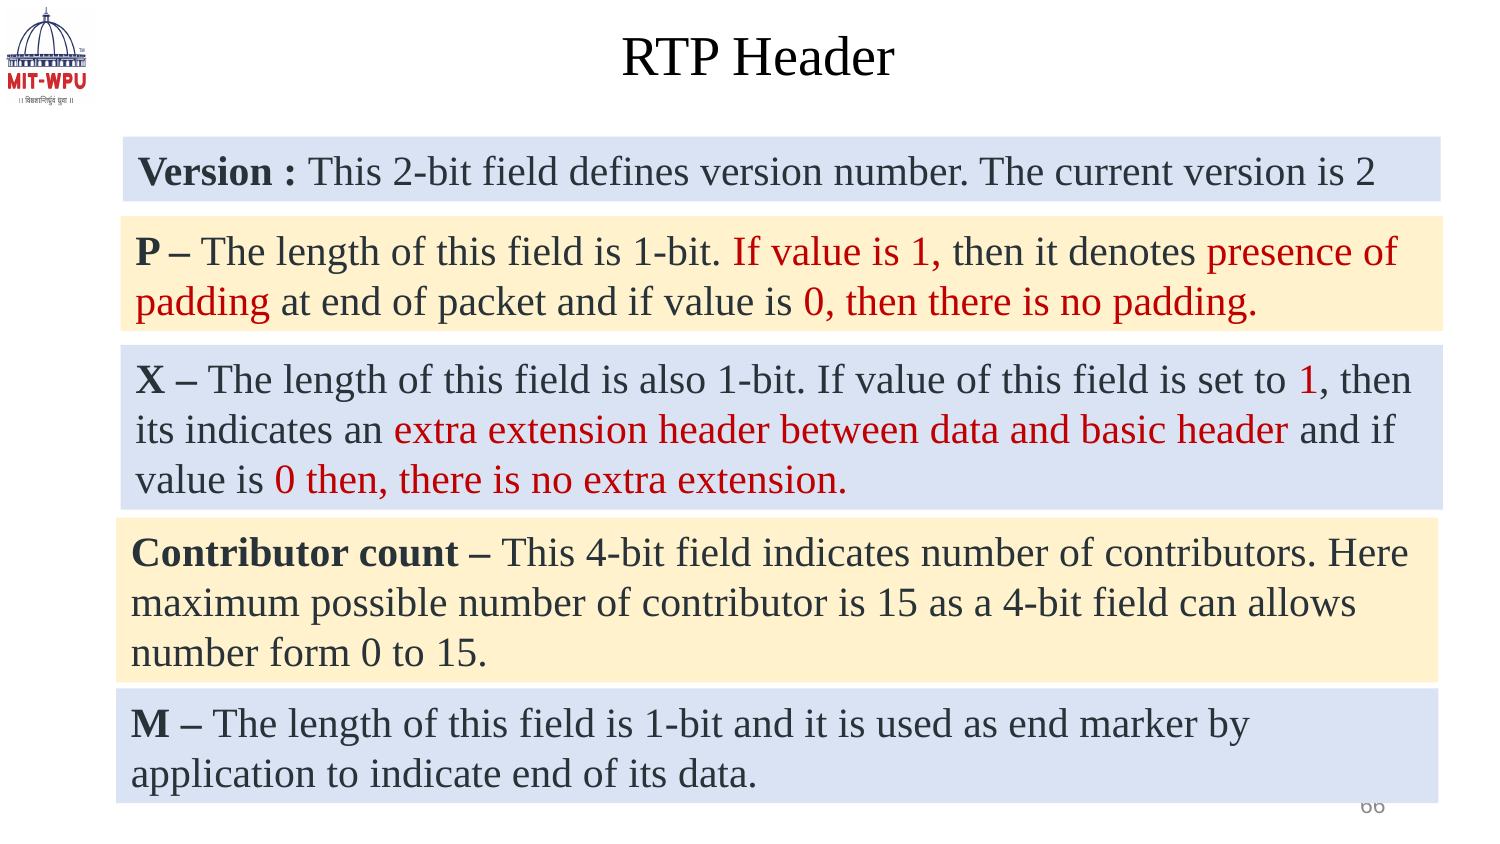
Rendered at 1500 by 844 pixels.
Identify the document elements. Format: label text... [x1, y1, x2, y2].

text_box X – The length of this field is also 1-bit. If value of this field is set to 1, then its indicates an extra extension header between data and basic header and if value is 0 then, there is no extra extension. [120, 344, 1443, 510]
picture [6, 7, 96, 106]
text_box Version : This 2-bit field defines version number. The current version is 2 [122, 136, 1441, 202]
title RTP Header [120, 21, 1396, 94]
text_box Contributor count – This 4-bit field indicates number of contributors. Here maximum possible number of contributor is 15 as a 4-bit field can allows number form 0 to 15. [116, 517, 1439, 683]
slide_number 66 [1059, 804, 1397, 827]
text_box M – The length of this field is 1-bit and it is used as end marker by application to indicate end of its data. [116, 688, 1439, 804]
text_box P – The length of this field is 1-bit. If value is 1, then it denotes presence of padding at end of packet and if value is 0, then there is no padding. [120, 216, 1443, 331]
